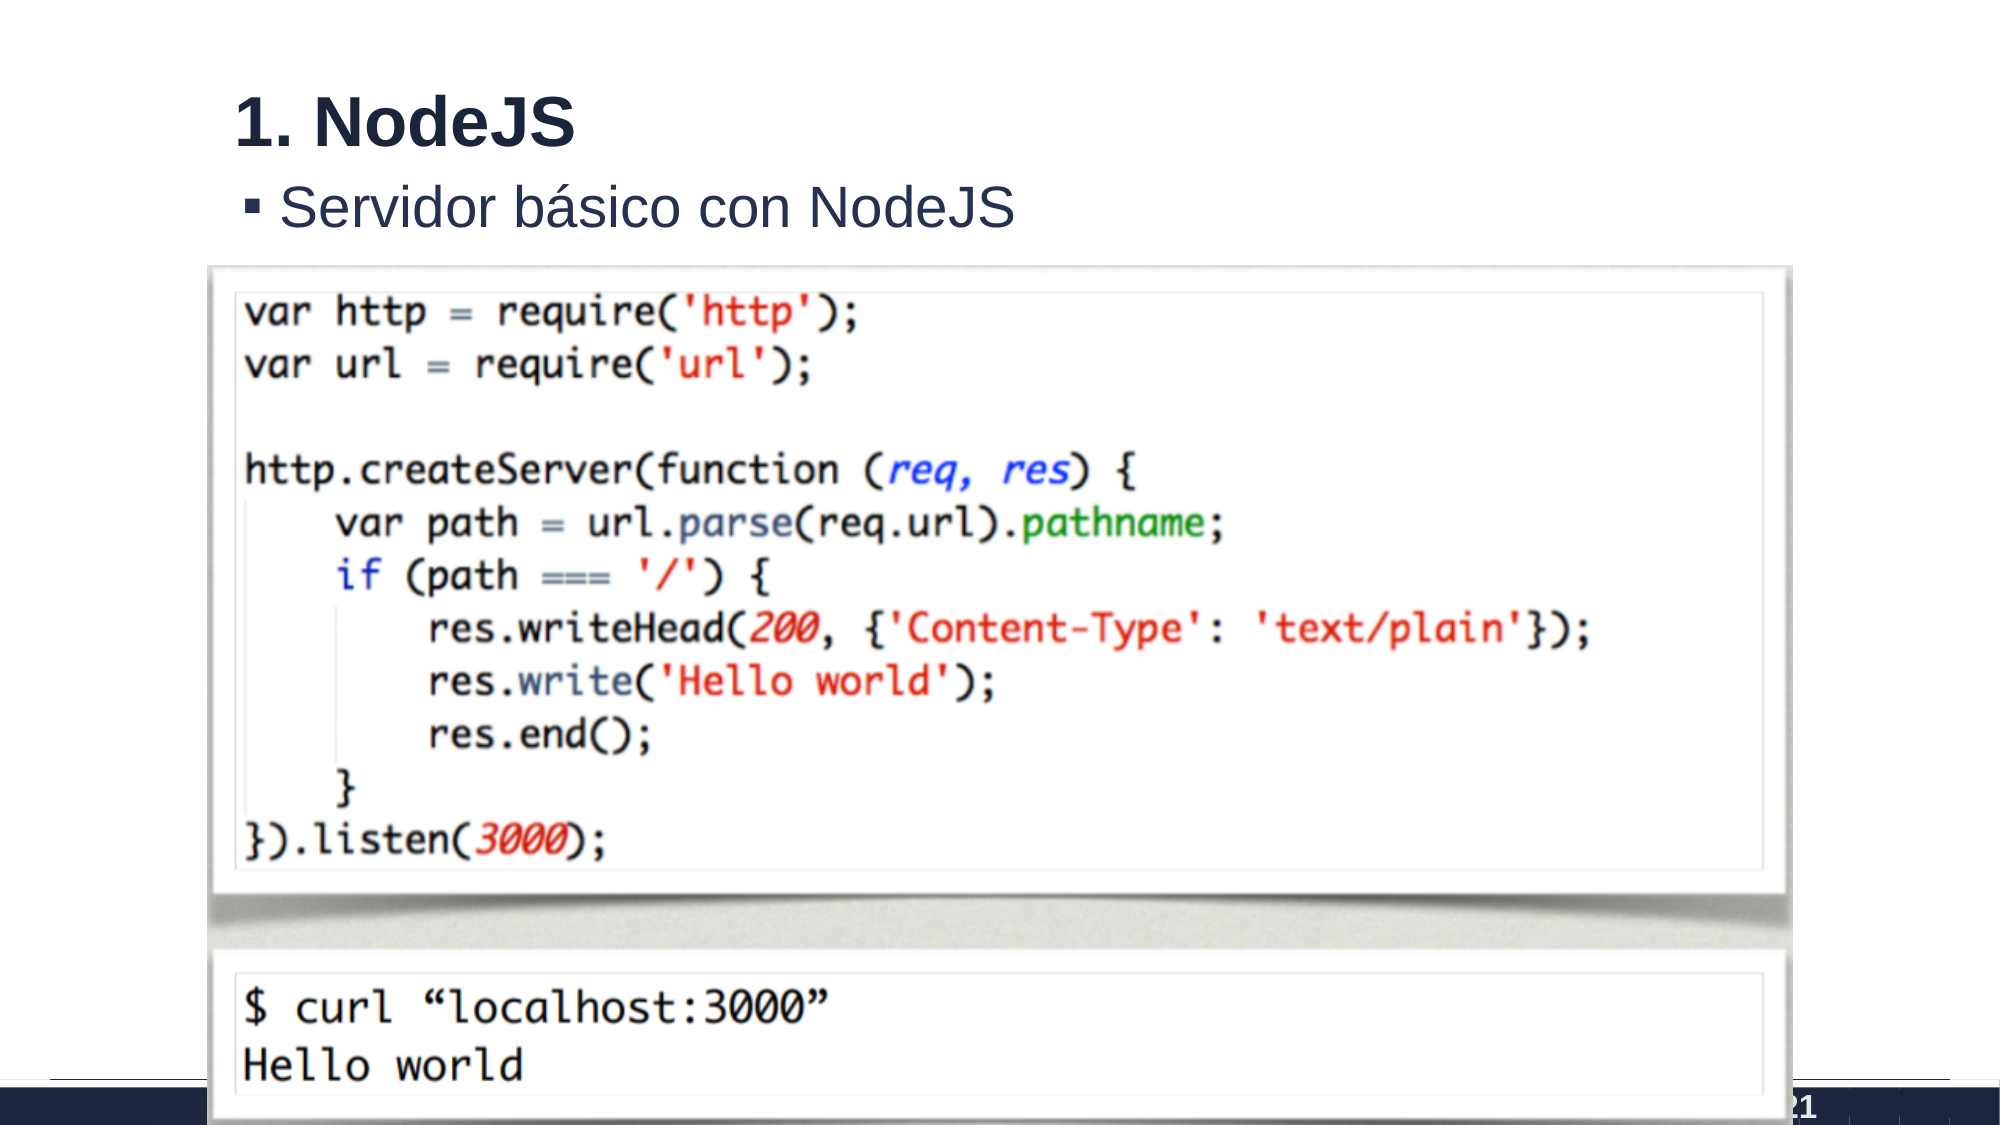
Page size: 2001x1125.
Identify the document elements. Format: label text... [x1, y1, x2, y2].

picture [207, 265, 1793, 1125]
slide_number 21 [1793, 1085, 1833, 1125]
list Servidor básico con NodeJS [219, 169, 1780, 265]
title 1. NodeJS [219, 76, 1780, 169]
